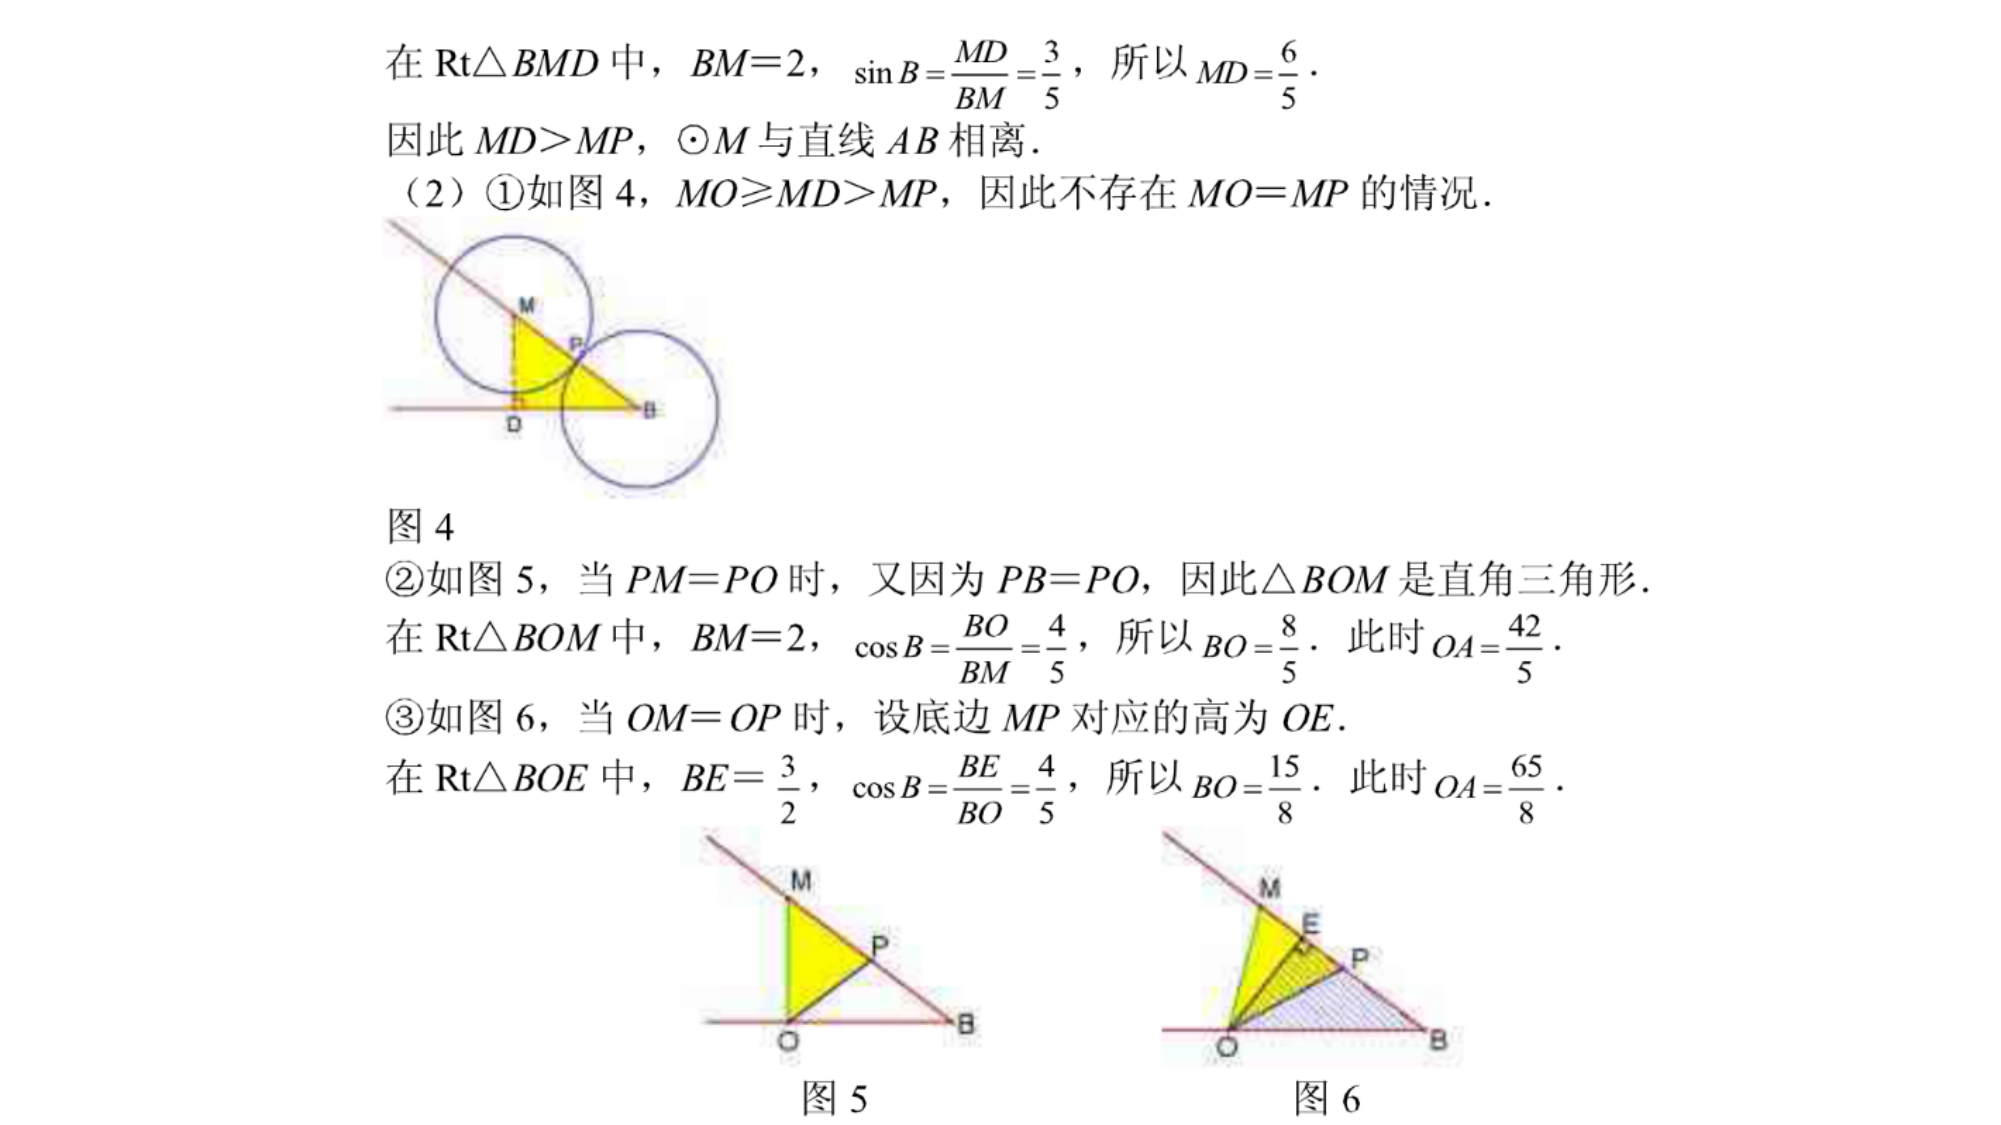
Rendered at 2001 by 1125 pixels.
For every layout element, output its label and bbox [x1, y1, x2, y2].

picture [306, 0, 1694, 1125]
